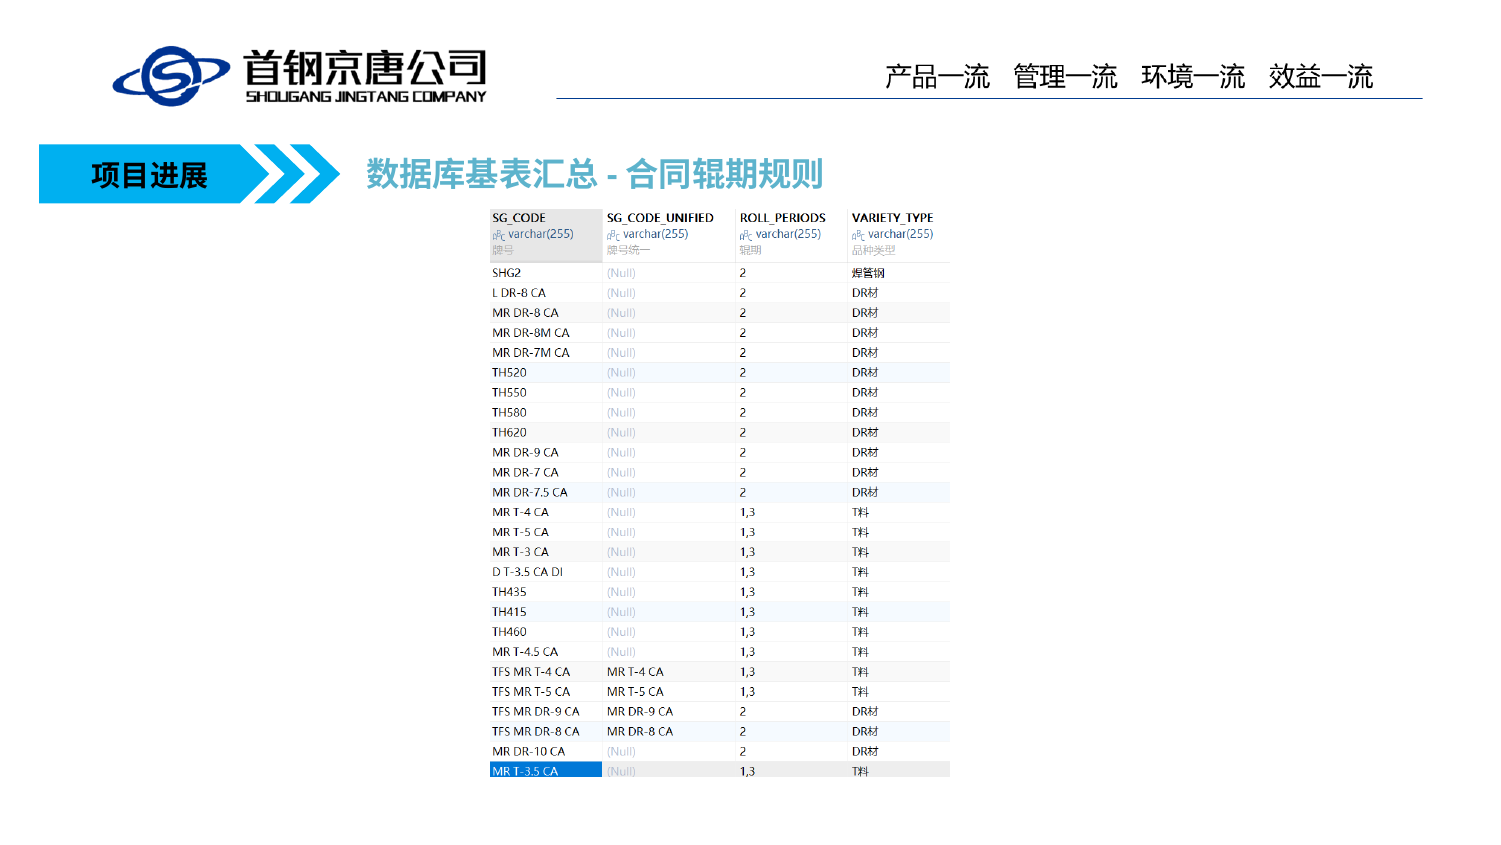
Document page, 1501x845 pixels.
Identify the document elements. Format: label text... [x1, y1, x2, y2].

text_box [255, 156, 272, 192]
text_box 数据库基表汇总-合同辊期规则 [351, 146, 904, 201]
text_box [252, 142, 307, 206]
text_box [36, 142, 249, 206]
picture [110, 32, 1483, 119]
picture [490, 209, 951, 777]
text_box [287, 142, 343, 206]
text_box 项目进展 [76, 150, 255, 198]
